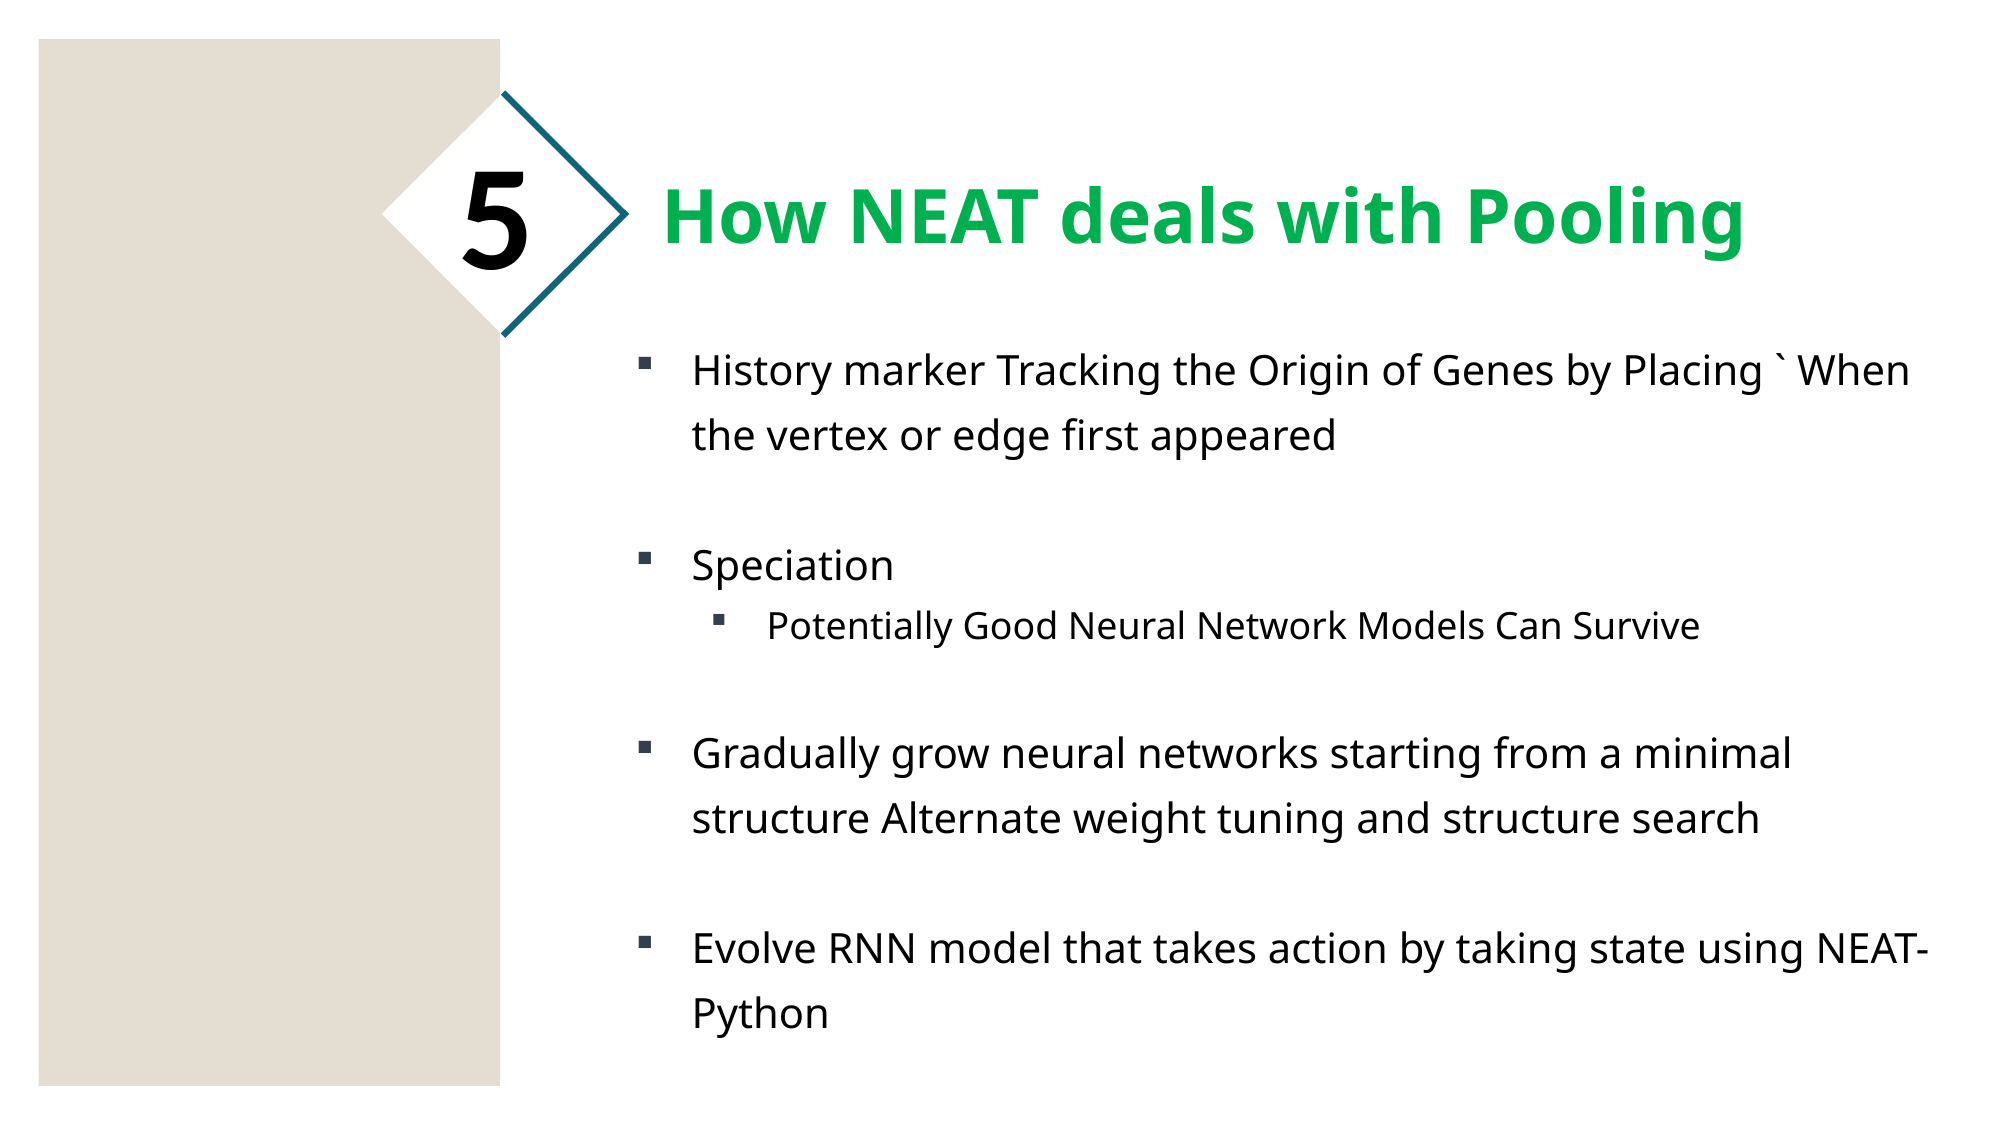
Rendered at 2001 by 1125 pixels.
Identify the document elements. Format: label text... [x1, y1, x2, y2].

text_box History marker Tracking the Origin of Genes by Placing ` When the vertex or edge first appeared Speciation Potentially Good Neural Network Models Can Survive Gradually grow neural networks starting from a minimal structure Alternate weight tuning and structure search Evolve RNN model that takes action by taking state using NEAT-Python [624, 322, 1969, 1043]
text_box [381, 92, 628, 336]
text_box How NEAT deals with Pooling [646, 160, 1867, 266]
text_box [499, 0, 1998, 1125]
